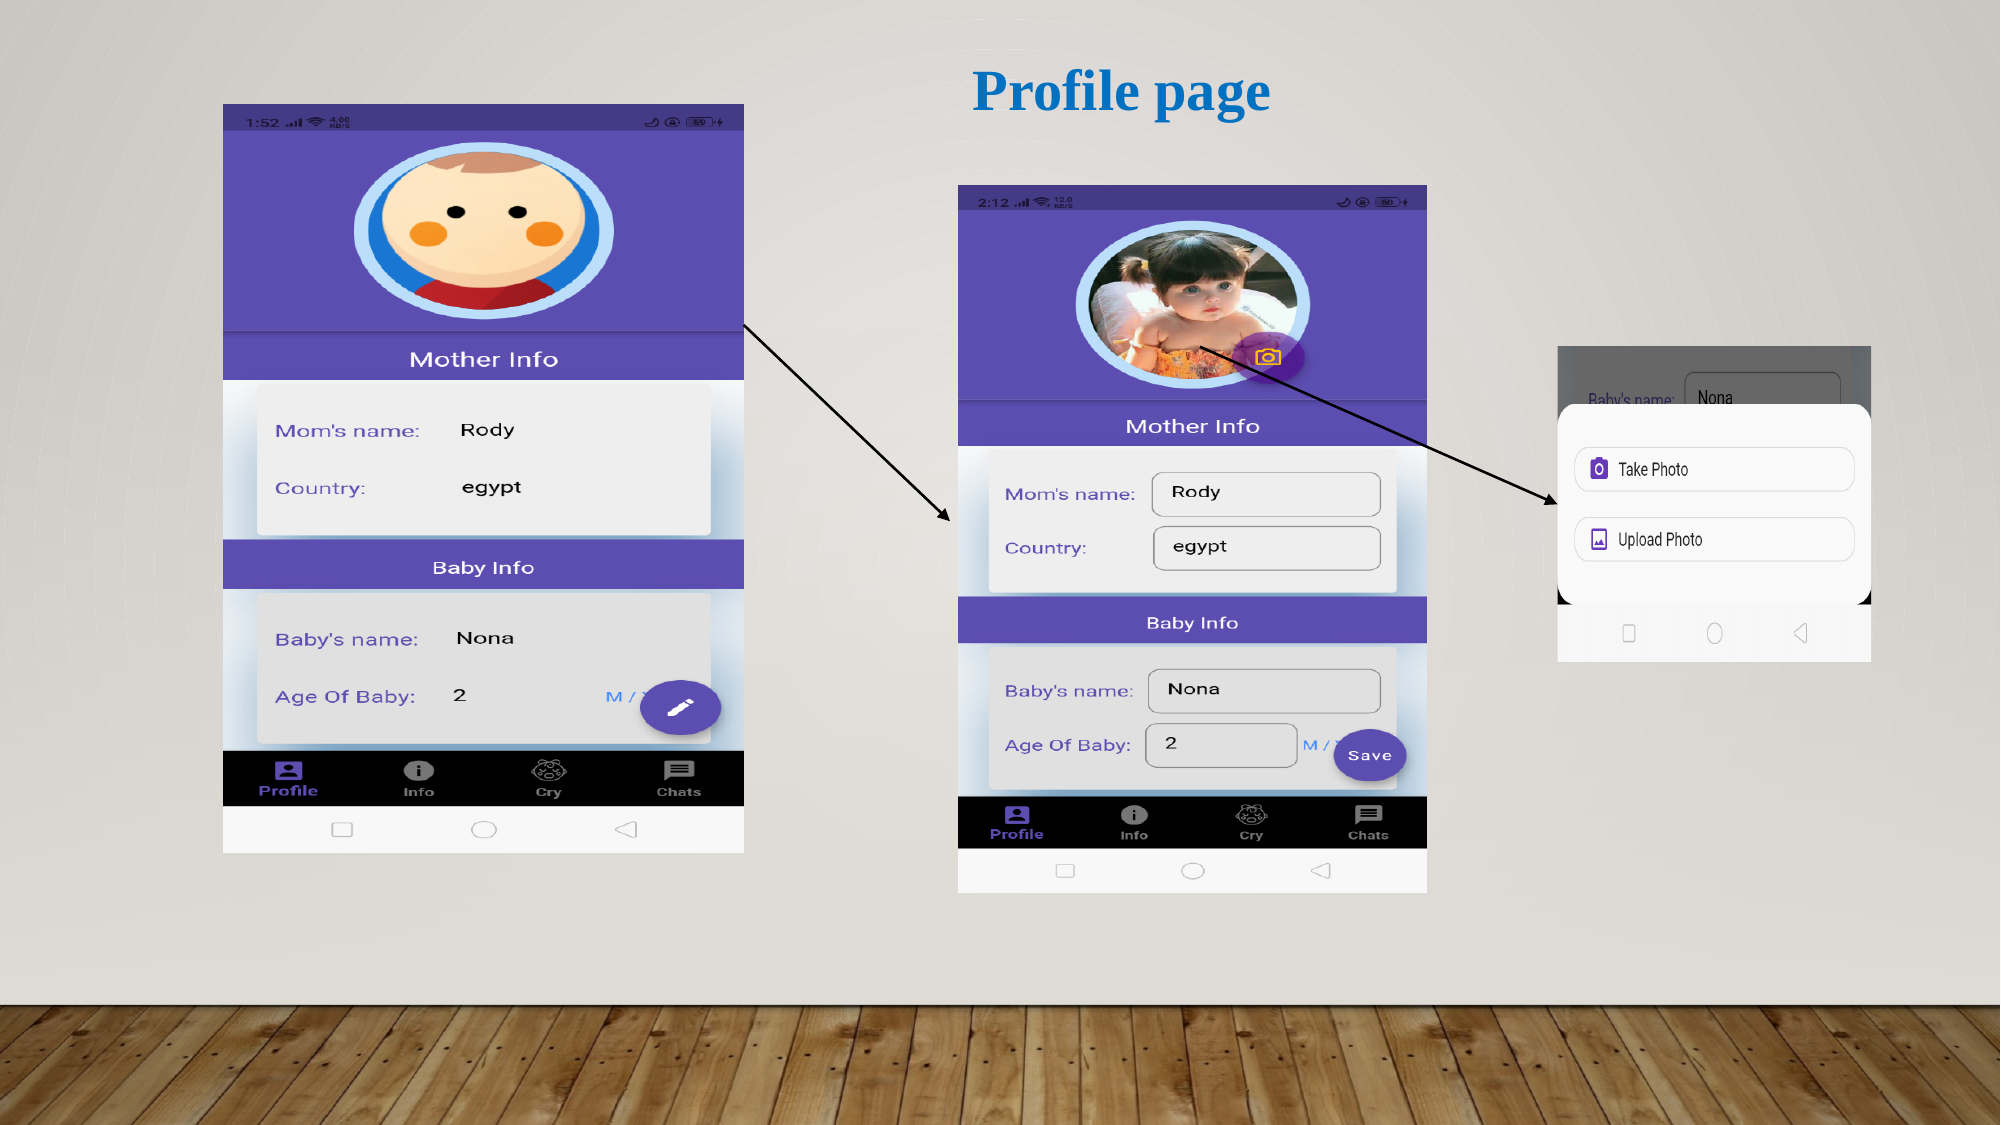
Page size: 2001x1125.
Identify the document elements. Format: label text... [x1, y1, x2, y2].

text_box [743, 324, 951, 522]
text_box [1199, 346, 1558, 505]
picture [957, 185, 1428, 893]
picture [0, 1005, 2000, 1125]
picture [1557, 346, 1872, 663]
picture [222, 104, 744, 854]
text_box Profile page [958, 44, 1960, 130]
